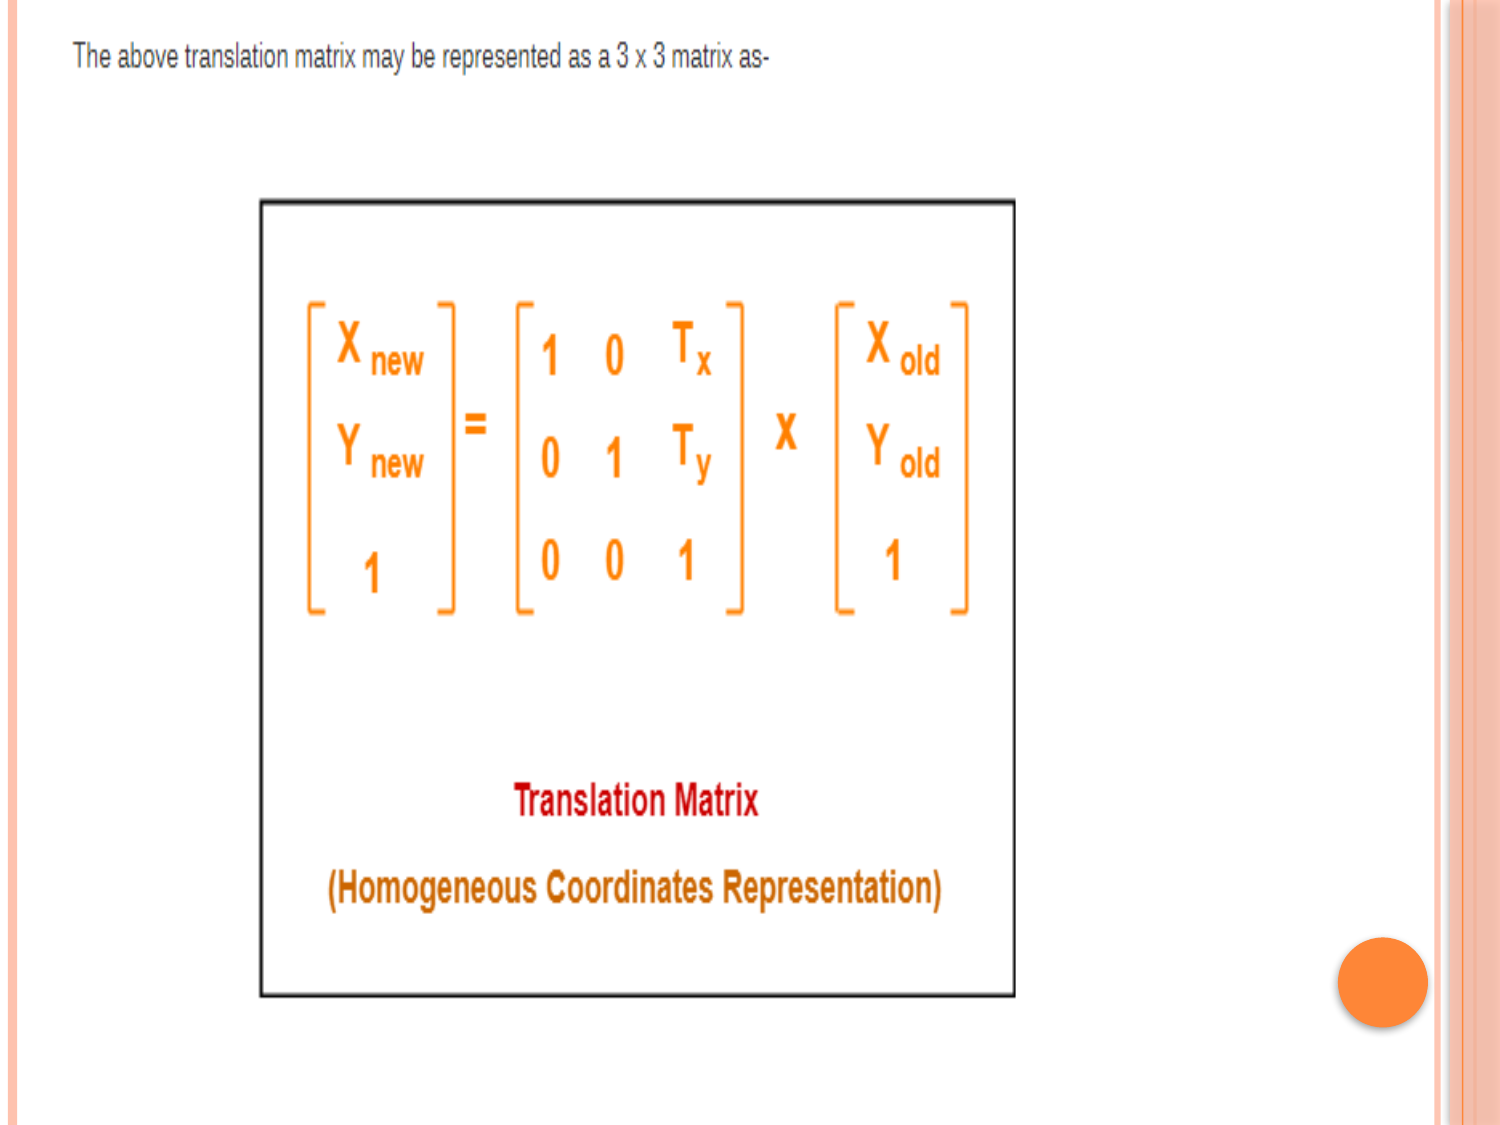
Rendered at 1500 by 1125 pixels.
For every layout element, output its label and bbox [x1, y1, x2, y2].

picture [56, 16, 1150, 1042]
